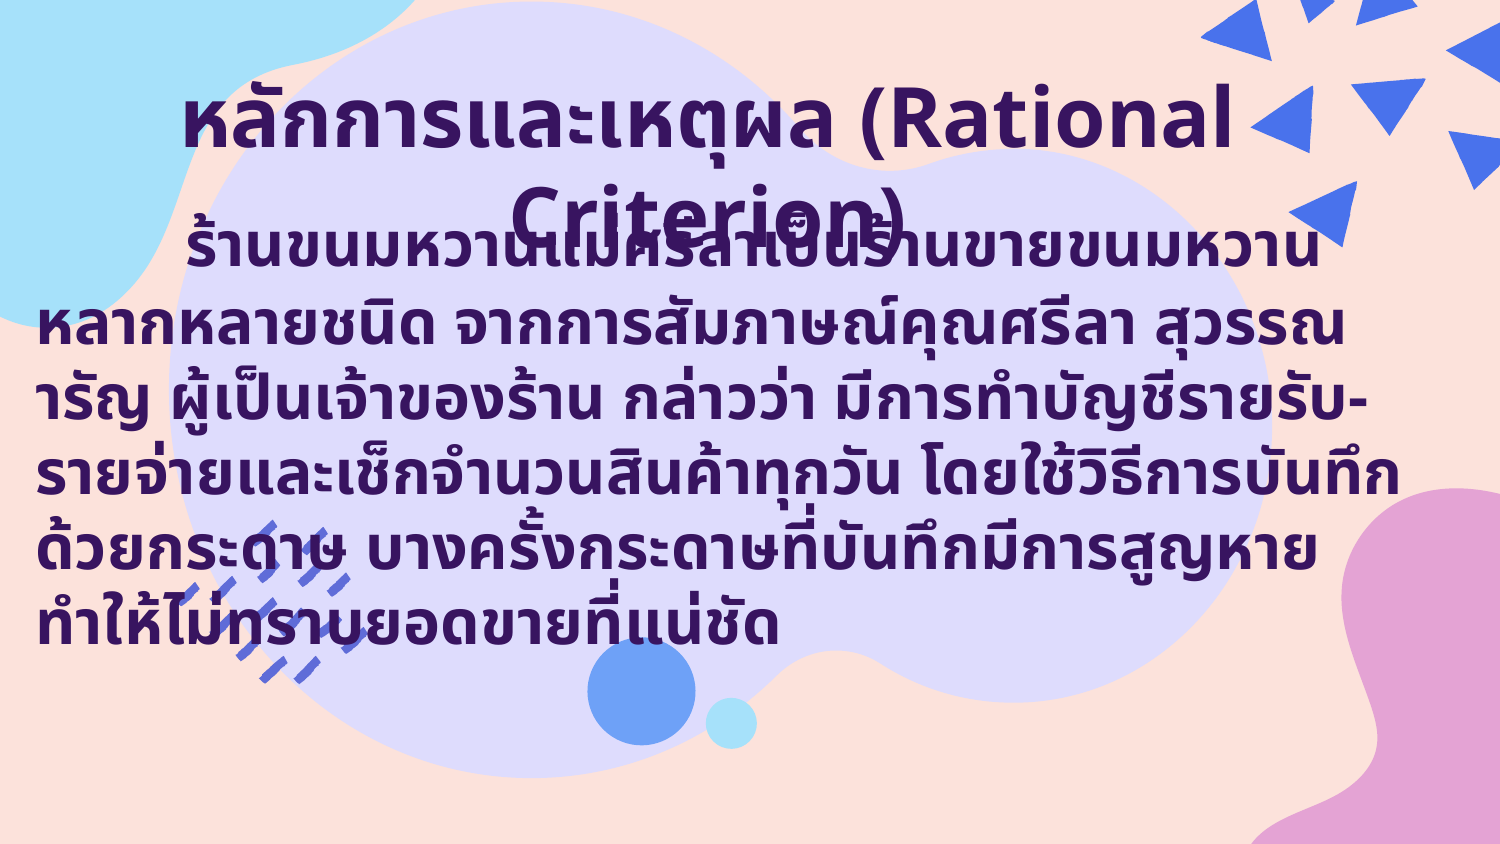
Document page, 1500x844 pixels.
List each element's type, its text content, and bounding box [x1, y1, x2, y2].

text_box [174, 518, 371, 701]
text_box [80, 310, 102, 318]
text_box [303, 1, 759, 87]
text_box [705, 697, 757, 749]
text_box [184, 501, 1263, 779]
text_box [1199, 0, 1500, 248]
text_box [171, 241, 1262, 347]
text_box [587, 637, 696, 746]
title หลักการและเหตุผล (Rational Criterion) [52, 87, 1194, 241]
text_box ร้านขนมหวานแม่ศรีลาเป็นร้านขายขนมหวานหลากหลายชนิด จากการสัมภาษณ์คุณศรีลา สุวรรณารัญ ผู้เป็นเจ้าของร้าน กล่าวว่า มีการทำบัญชีรายรับ-รายจ่ายและเช็กจำนวนสินค้าทุกวัน โดยใช้วิธีการบันทึกด้วยกระดาษ บางครั้งกระดาษที่บันทึกมีการสูญหาย ทำให้ไม่ทราบยอดขายที่แน่ชัด [20, 347, 1465, 501]
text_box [40, 310, 69, 328]
